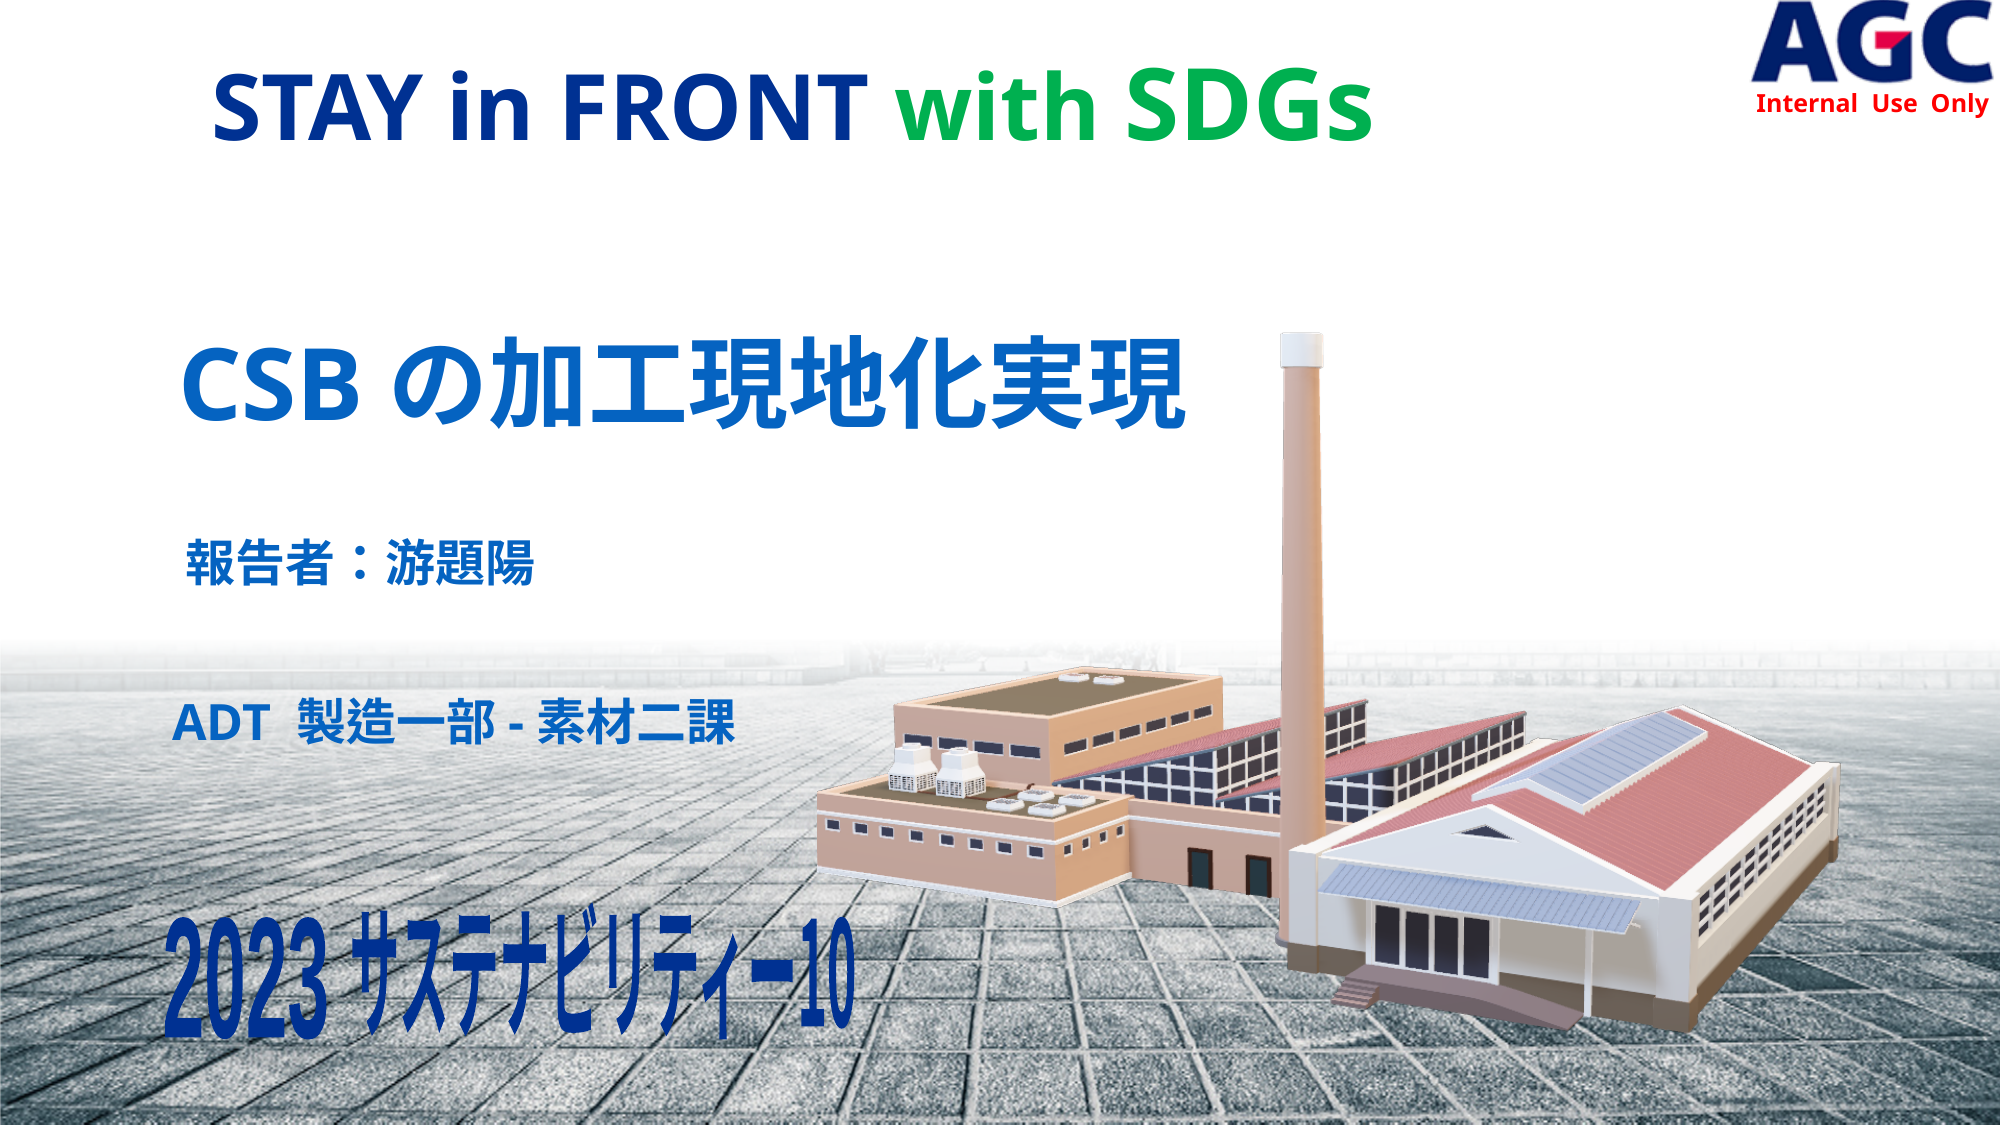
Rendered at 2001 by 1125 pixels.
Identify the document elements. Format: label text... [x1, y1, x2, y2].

picture [0, 262, 2000, 1125]
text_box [165, 902, 855, 1040]
text_box CSBの加工現地化実現 [163, 276, 817, 448]
text_box 報告者：游題陽 [170, 524, 551, 599]
picture [1747, 0, 2000, 86]
text_box STAY in FRONT with SDGs [196, 47, 1391, 170]
